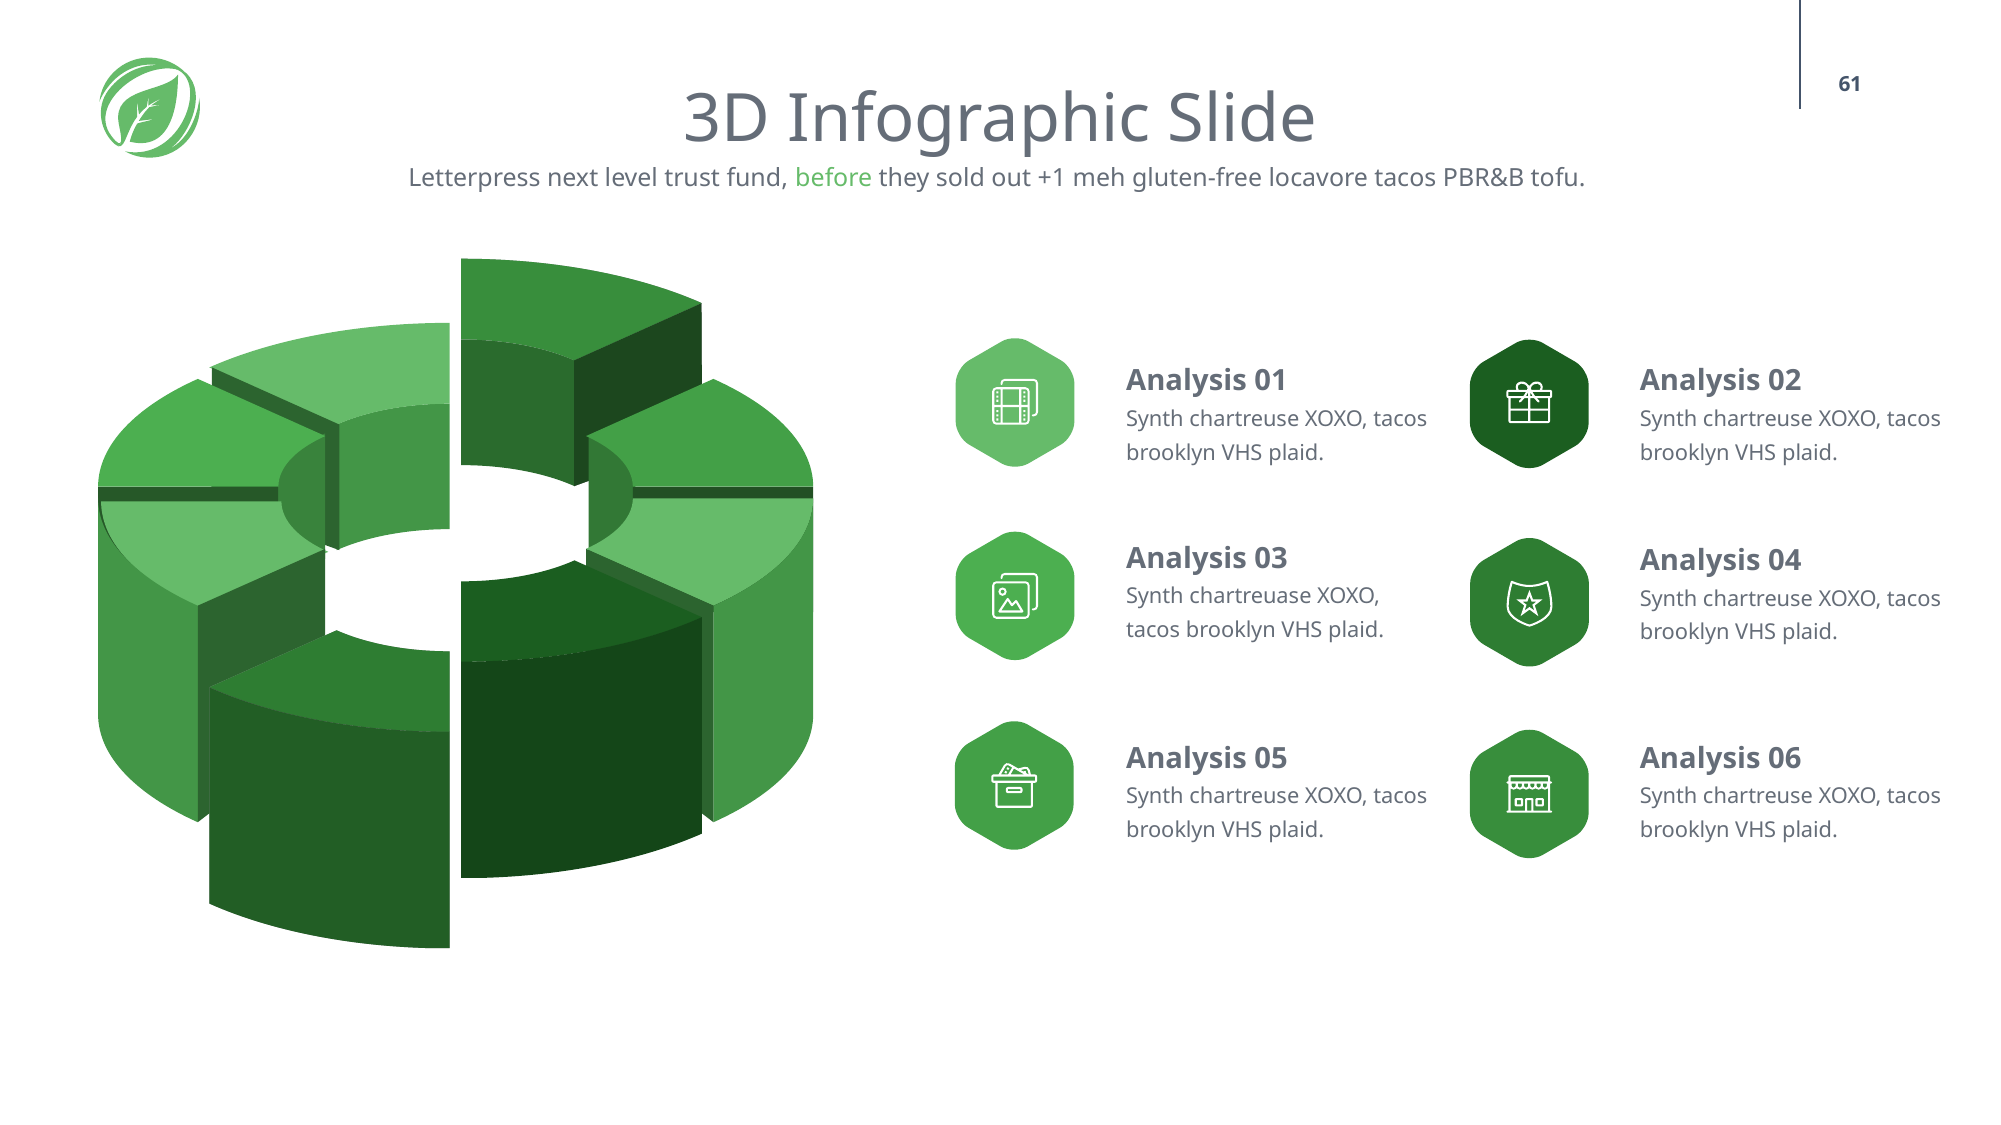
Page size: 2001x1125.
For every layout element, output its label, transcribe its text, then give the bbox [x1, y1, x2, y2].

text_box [954, 721, 1446, 852]
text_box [955, 521, 1446, 661]
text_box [1469, 339, 1961, 474]
text_box Letterpress next level trust fund, before they sold out +1 meh gluten-free locavore tacos PBR&B tofu. [393, 154, 1609, 199]
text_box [1469, 721, 1961, 859]
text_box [955, 338, 1446, 474]
text_box 3D Infographic Slide [381, 66, 1621, 162]
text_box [97, 258, 814, 949]
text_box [1470, 523, 1961, 667]
